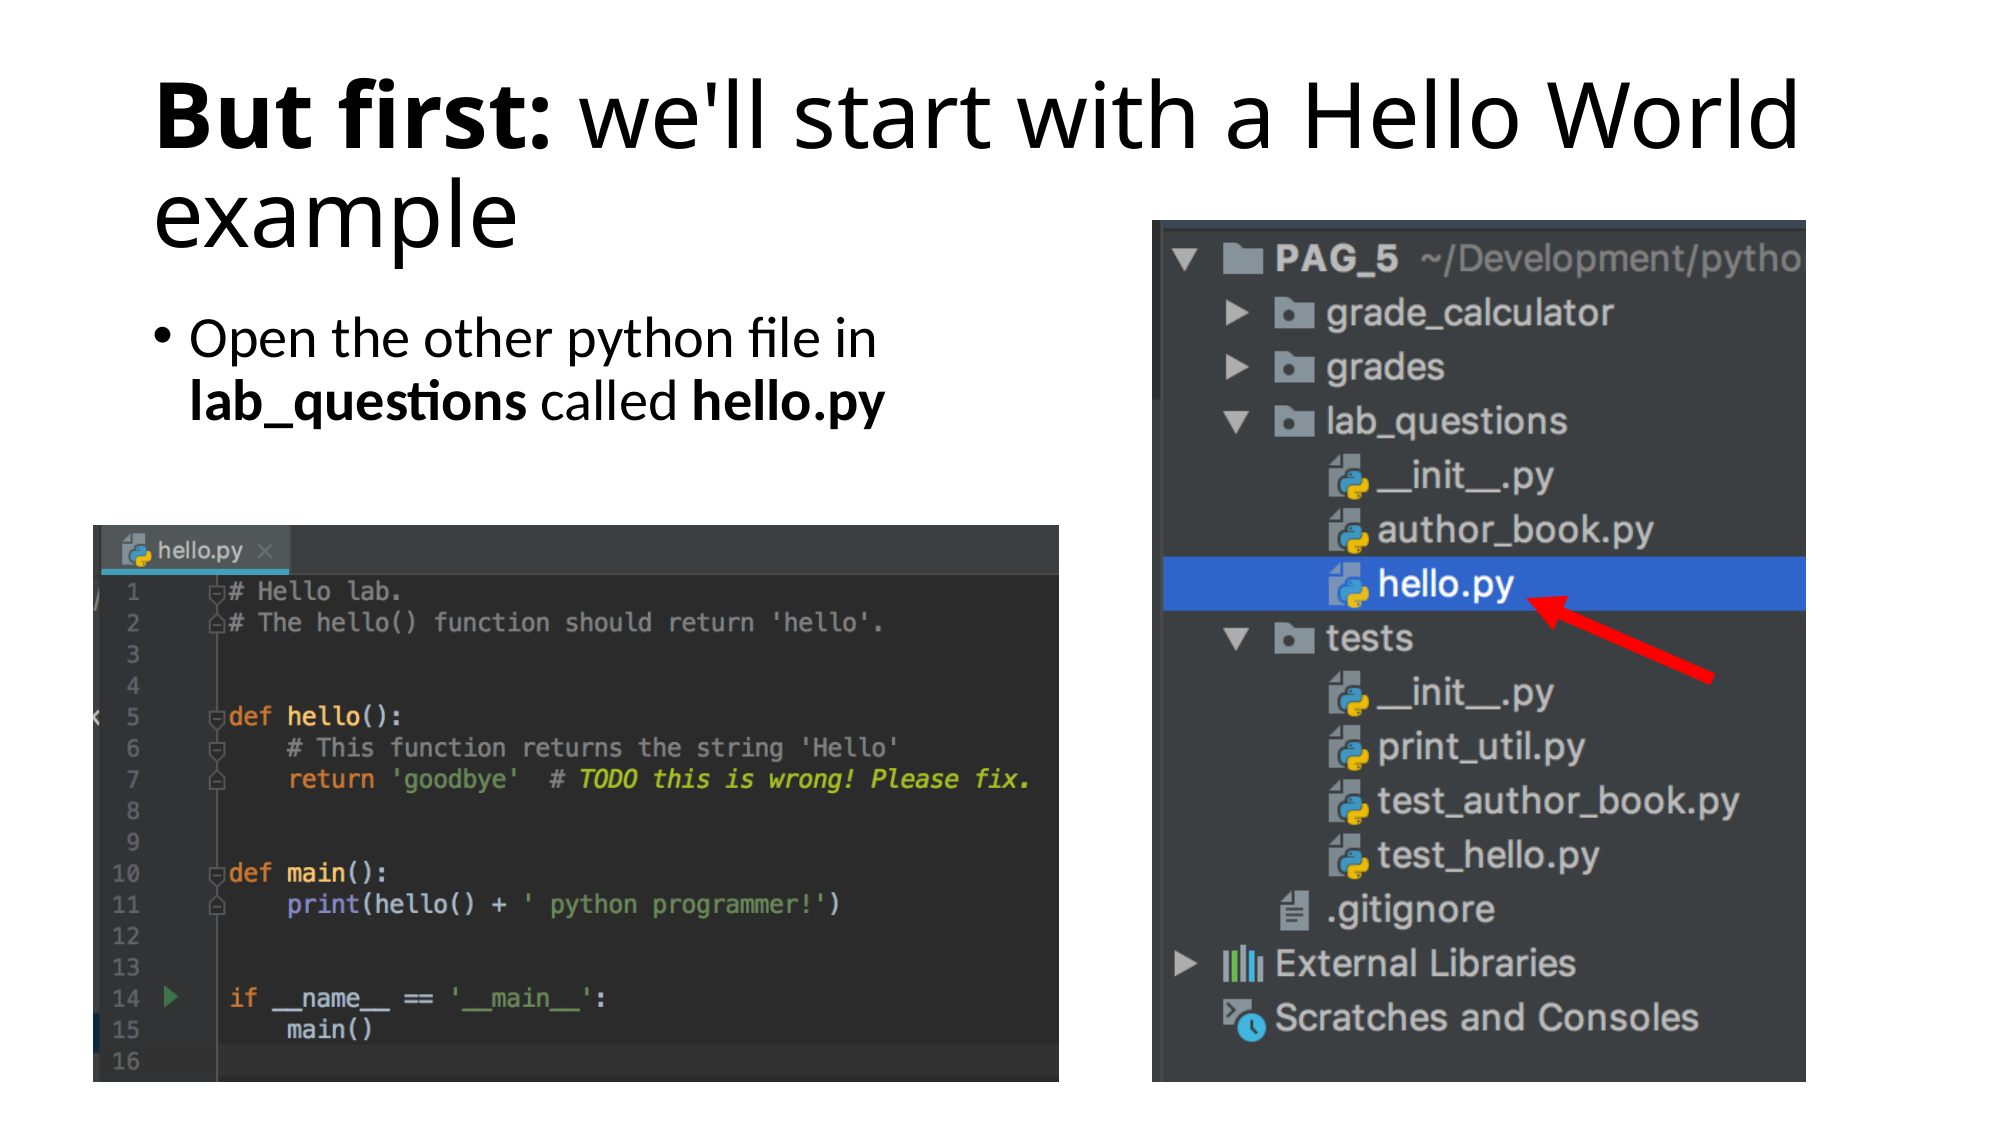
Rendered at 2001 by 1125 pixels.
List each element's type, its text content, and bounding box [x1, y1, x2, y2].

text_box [1526, 598, 1713, 680]
picture [93, 525, 1059, 1082]
title But first: we'll start with a Hello World example [137, 59, 1863, 278]
picture [1152, 220, 1806, 1082]
list Open the other python file in lab_questions called hello.py [137, 299, 1015, 525]
